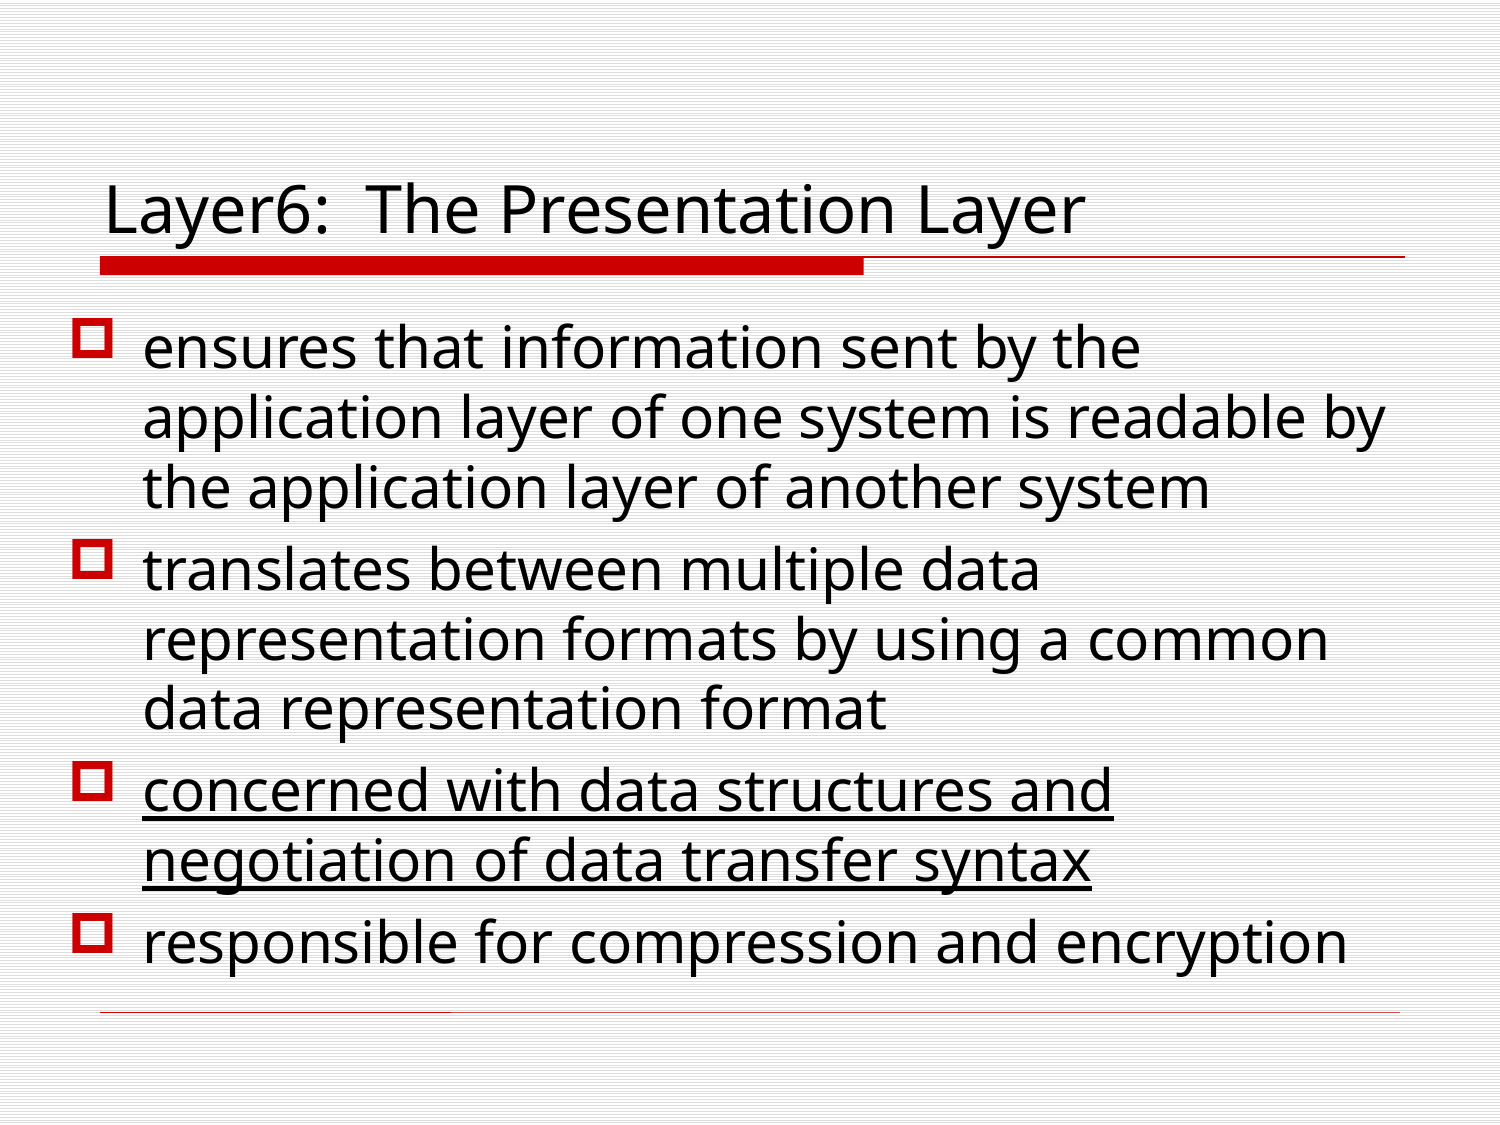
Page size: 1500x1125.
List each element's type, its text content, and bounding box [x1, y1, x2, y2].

text_box Layer6: The Presentation Layer [88, 66, 1367, 254]
text_box ensures that information sent by the application layer of one system is readable by the application layer of another system translates between multiple data representation formats by using a common data representation format concerned with data structures and negotiation of data transfer syntax responsible for compression and encryption [53, 302, 1453, 1017]
